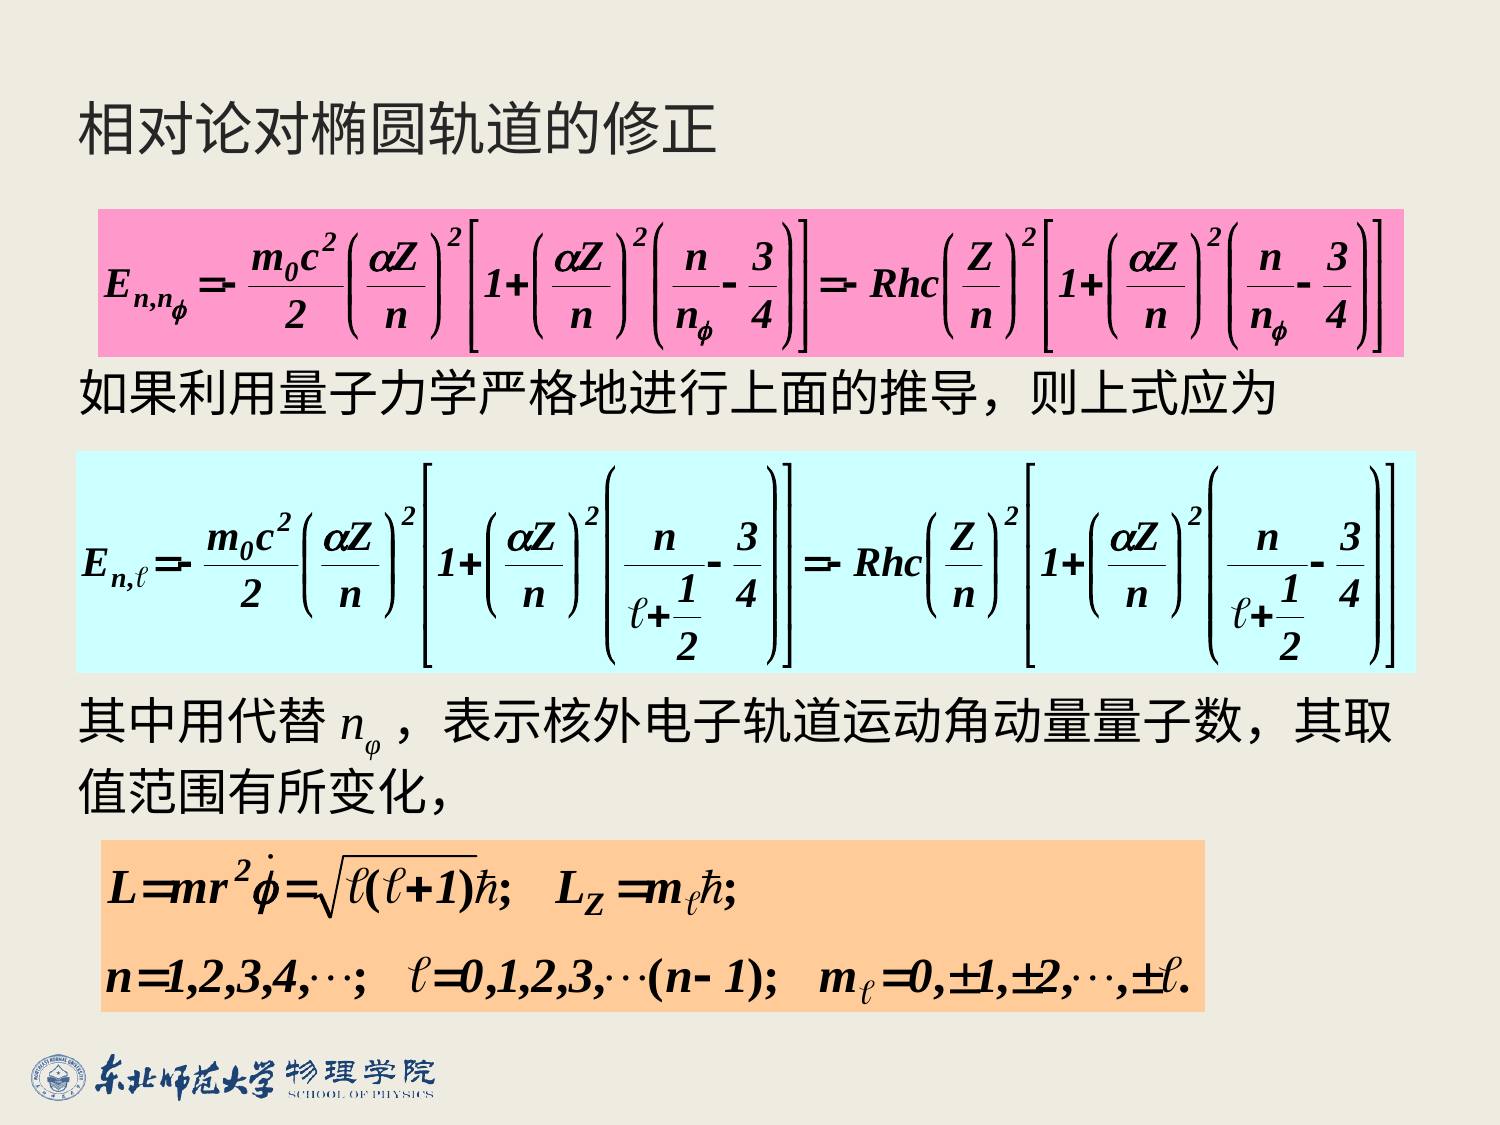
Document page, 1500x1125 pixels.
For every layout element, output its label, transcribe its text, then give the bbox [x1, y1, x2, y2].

title 相对论对椭圆轨道的修正 [63, 45, 1414, 209]
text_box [97, 208, 1404, 358]
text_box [75, 450, 1417, 674]
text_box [100, 839, 1206, 1013]
text_box 如果利用量子力学严格地进行上面的推导，则上式应为 [63, 354, 1476, 429]
picture [20, 1054, 440, 1101]
